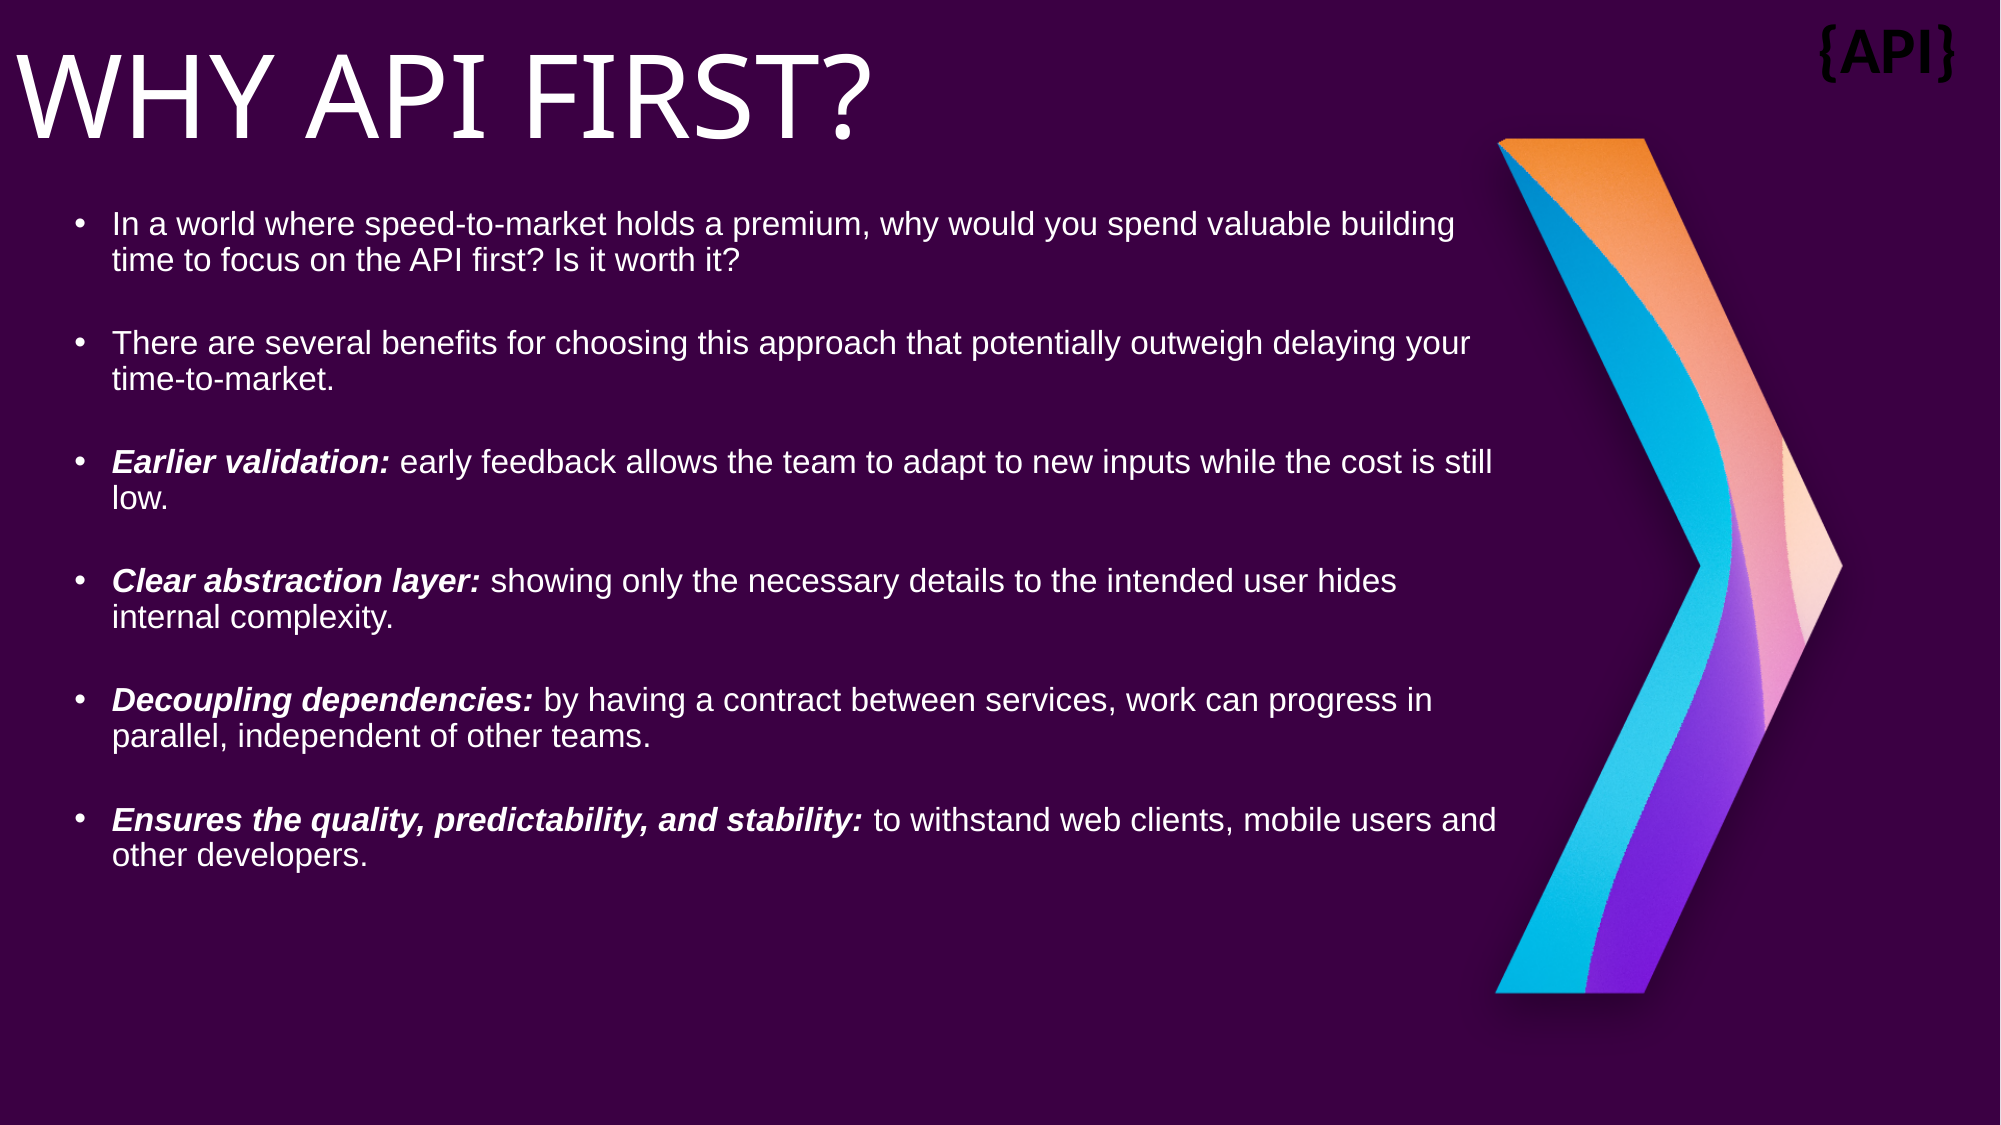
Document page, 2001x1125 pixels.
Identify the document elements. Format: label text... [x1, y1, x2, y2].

text_box WHY API FIRST? [0, 0, 927, 172]
picture [0, 0, 2001, 1125]
text_box In a world where speed-to-market holds a premium, why would you spend valuable building time to focus on the API first? Is it worth it? There are several benefits for choosing this approach that potentially outweigh delaying your time-to-market. Earlier validation: early feedback allows the team to adapt to new inputs while the cost is still low. Clear abstraction layer: showing only the necessary details to the intended user hides internal complexity. Decoupling dependencies: by having a contract between services, work can progress in parallel, independent of other teams. Ensures the quality, predictability, and stability: to withstand web clients, mobile users and other developers. [59, 199, 1515, 926]
text_box {API} [1774, 0, 2000, 95]
